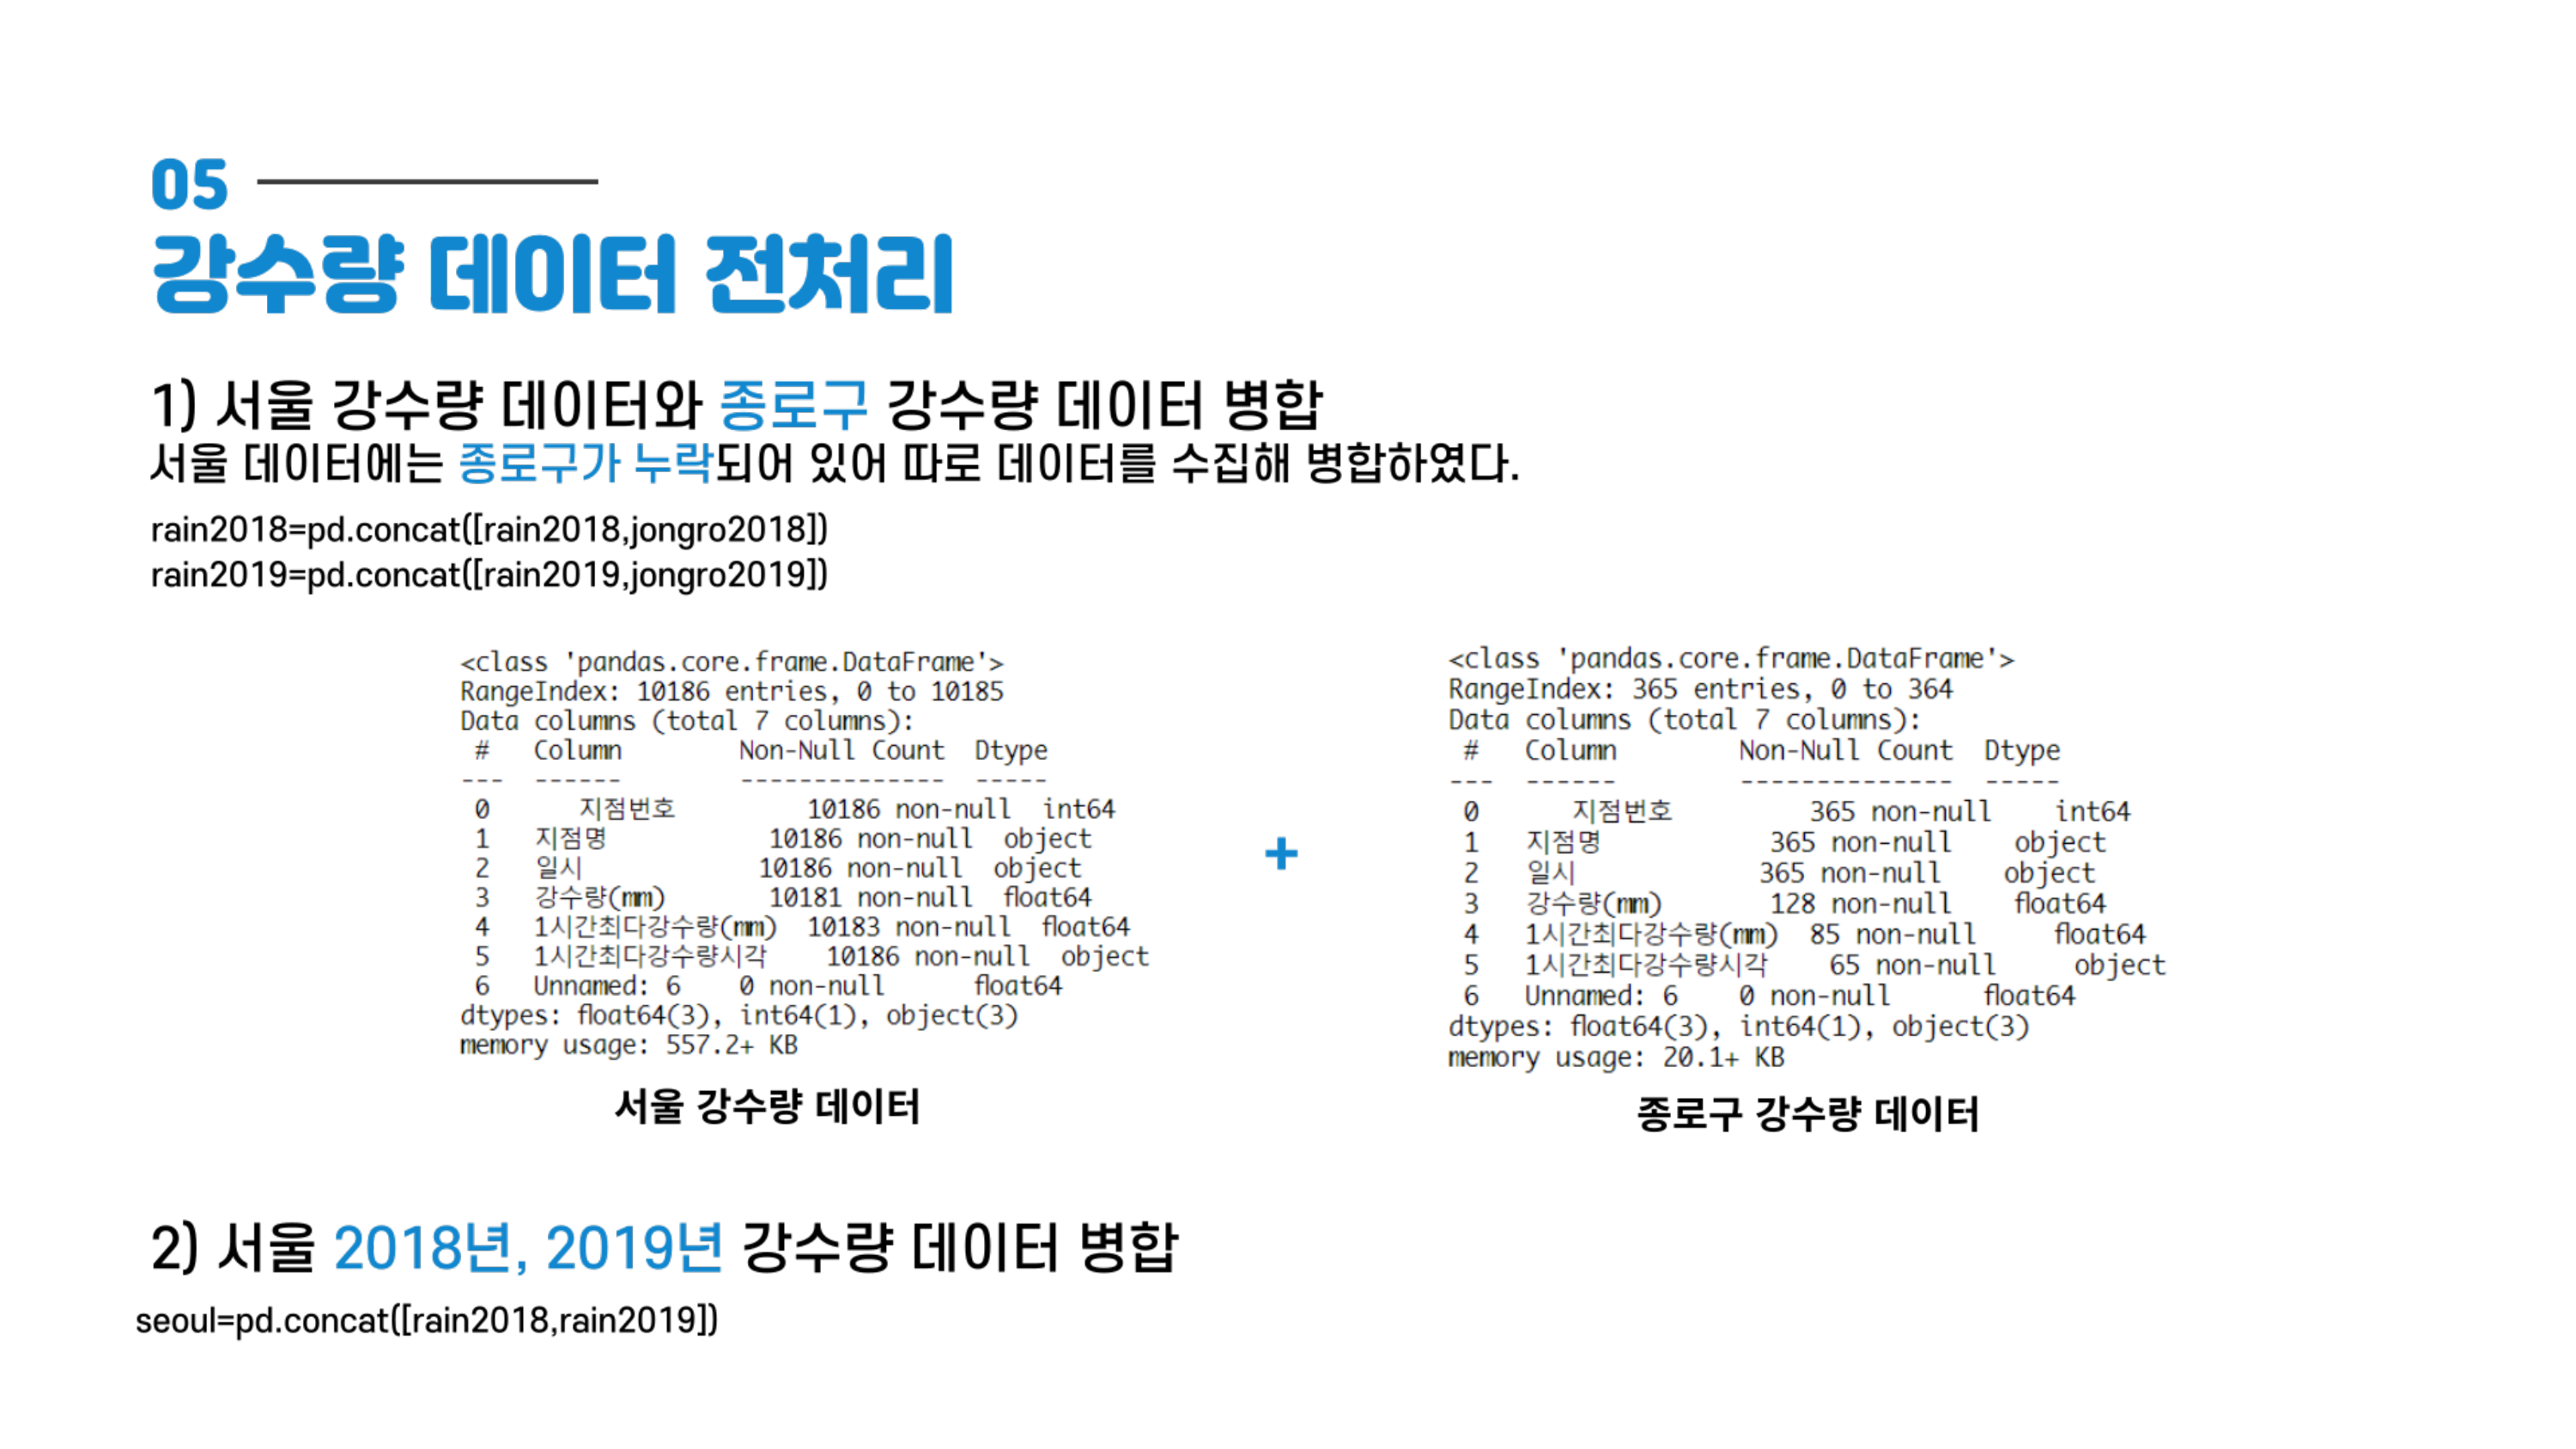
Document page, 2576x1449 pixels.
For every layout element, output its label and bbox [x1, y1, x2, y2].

text_box [1436, 640, 2184, 1079]
picture [120, 1200, 1205, 1356]
picture [606, 1072, 941, 1151]
picture [1619, 1080, 2000, 1159]
text_box [447, 640, 1166, 1079]
picture [137, 132, 1551, 650]
text_box [255, 179, 598, 185]
picture [1187, 800, 1327, 919]
